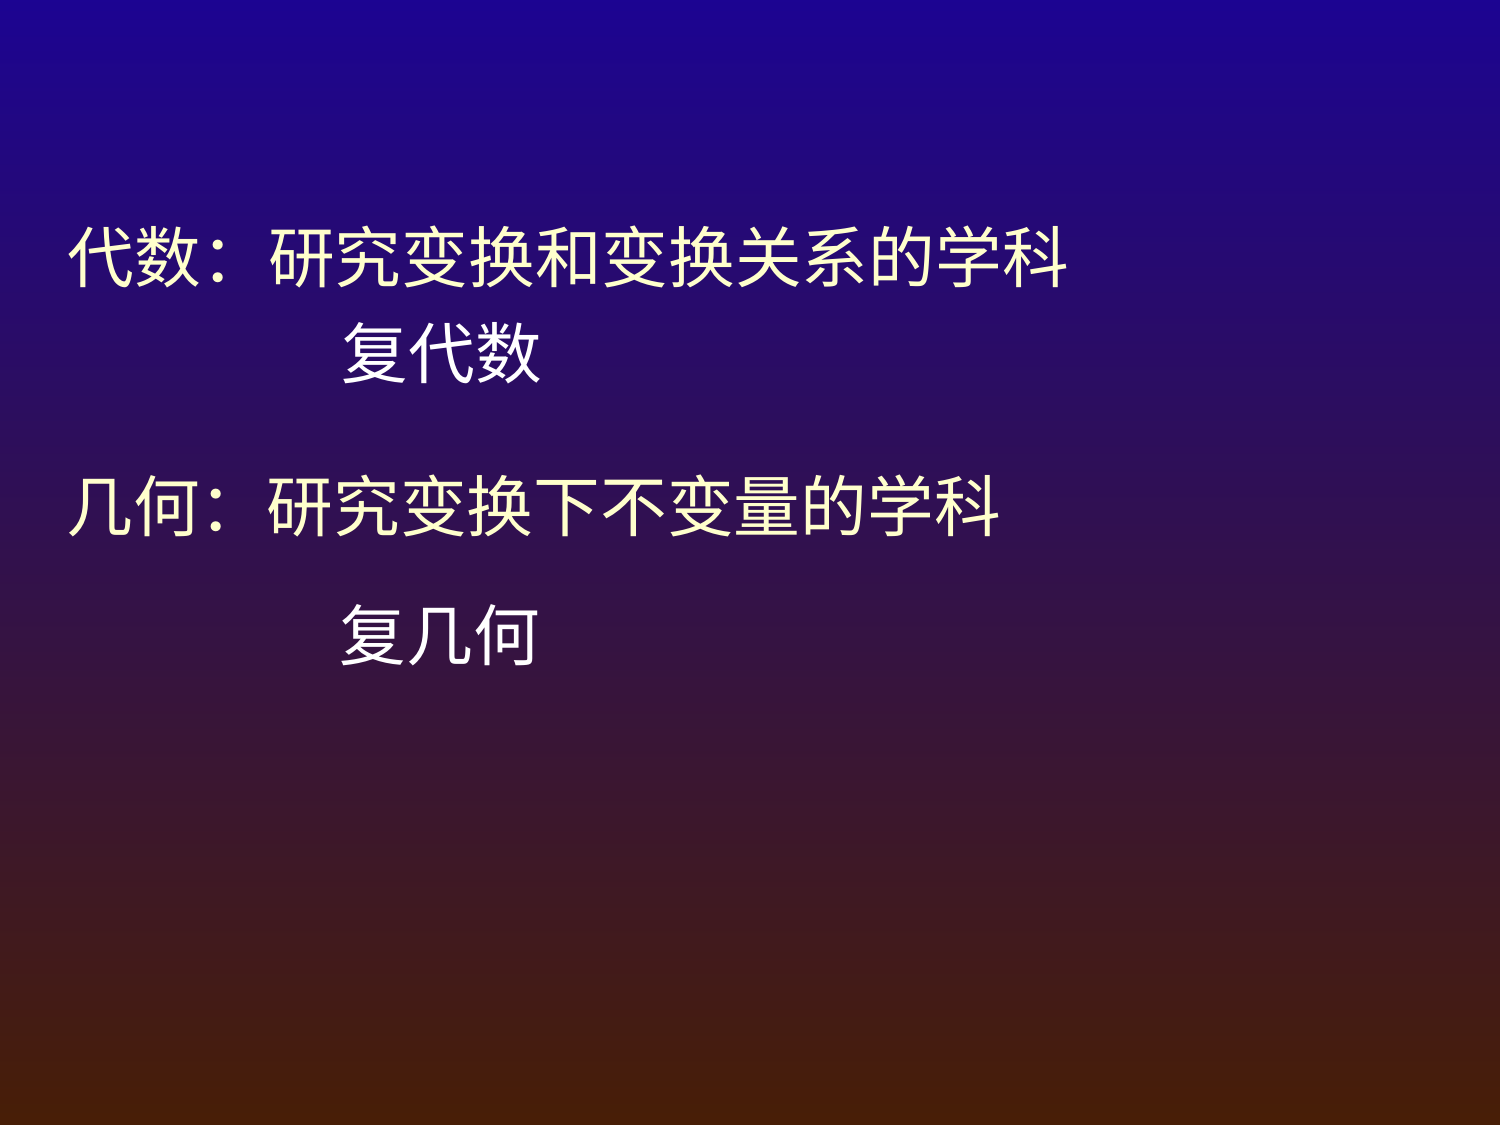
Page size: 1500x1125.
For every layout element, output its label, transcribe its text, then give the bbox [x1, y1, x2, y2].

text_box 代数：研究变换和变换关系的学科 [53, 208, 1099, 303]
text_box 复几何 [324, 586, 632, 681]
text_box 复代数 [326, 304, 634, 400]
text_box 几何：研究变换下不变量的学科 [51, 457, 1097, 553]
